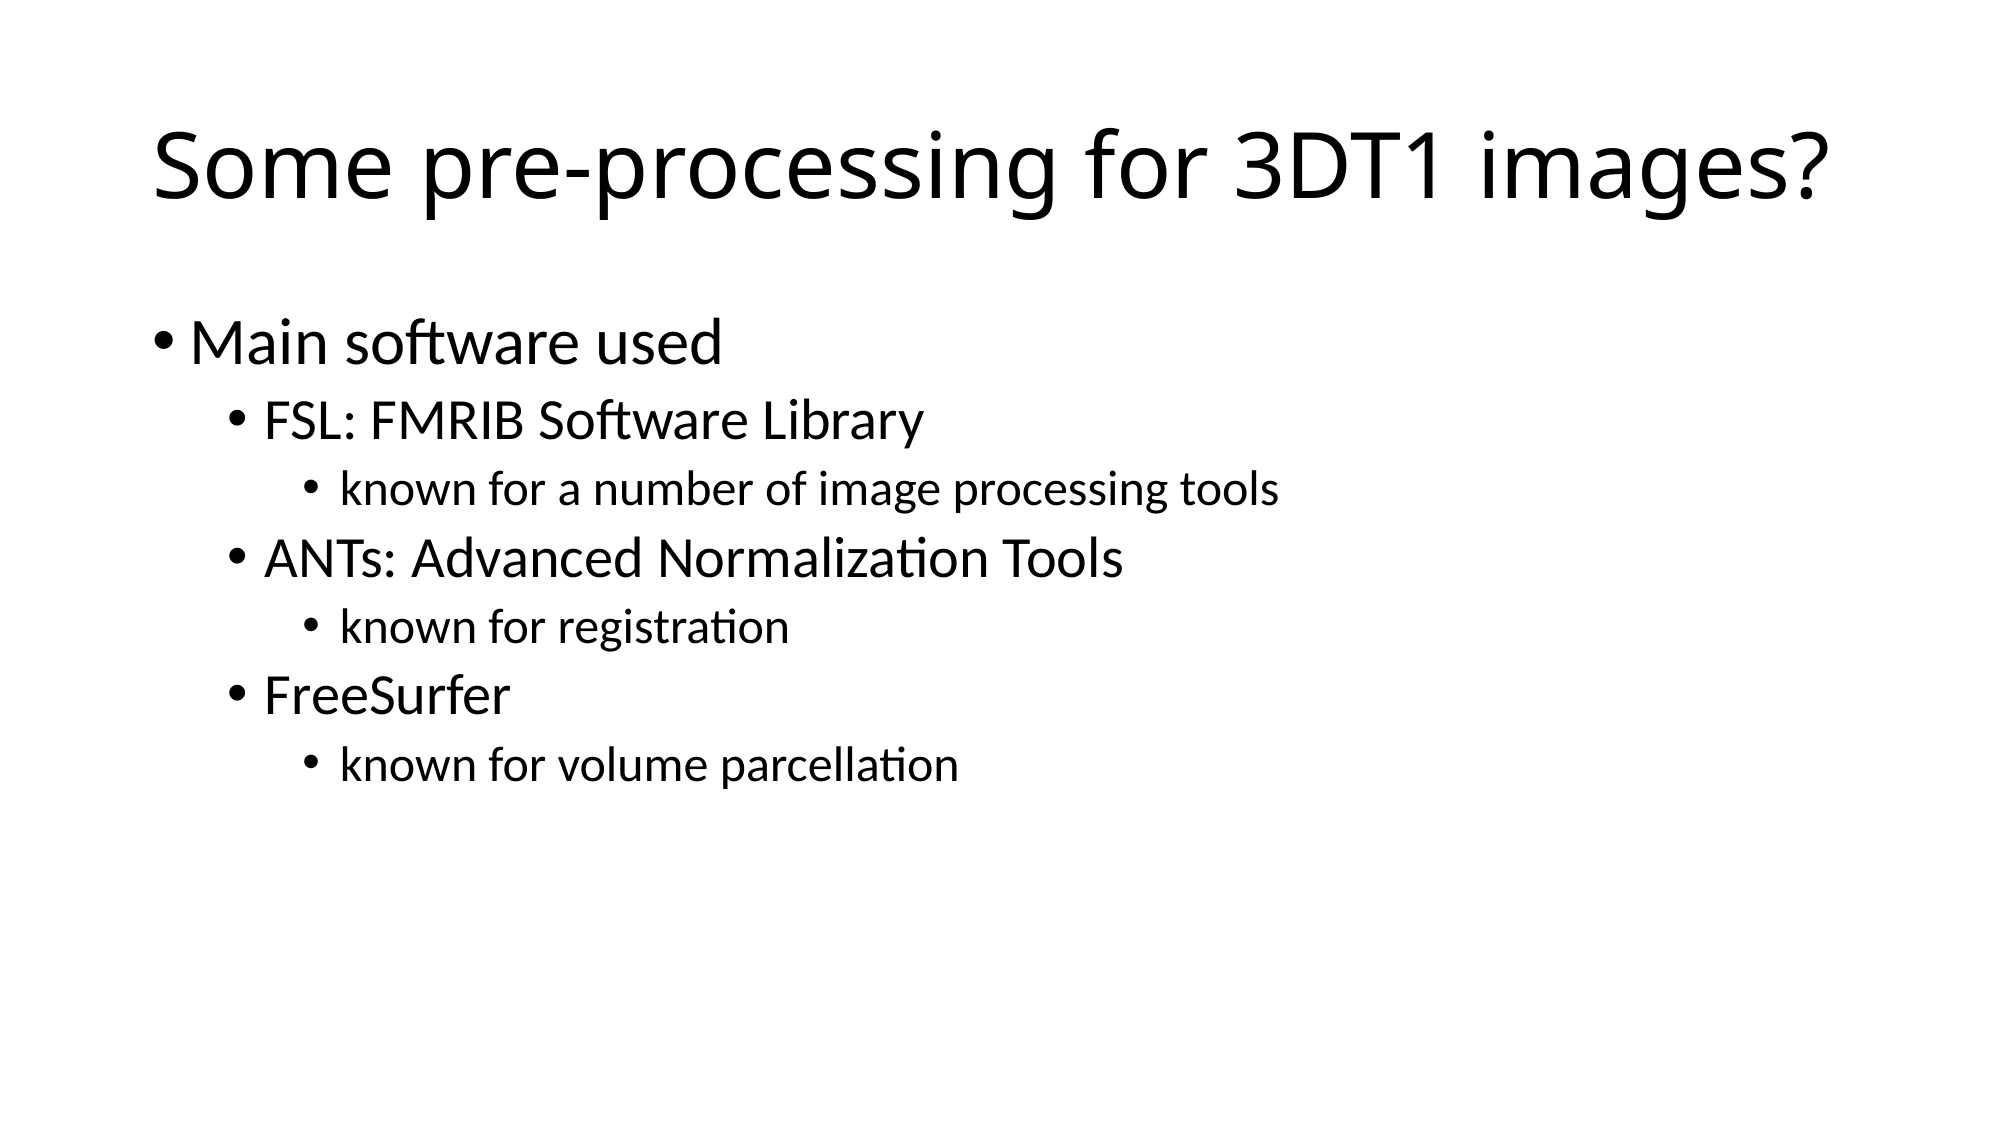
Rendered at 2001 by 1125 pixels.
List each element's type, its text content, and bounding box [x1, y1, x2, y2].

title Some pre-processing for 3DT1 images? [137, 59, 1863, 278]
list Main software used FSL: FMRIB Software Library known for a number of image processing tools ANTs: Advanced Normalization Tools known for registration FreeSurfer known for volume parcellation [137, 299, 1863, 1014]
